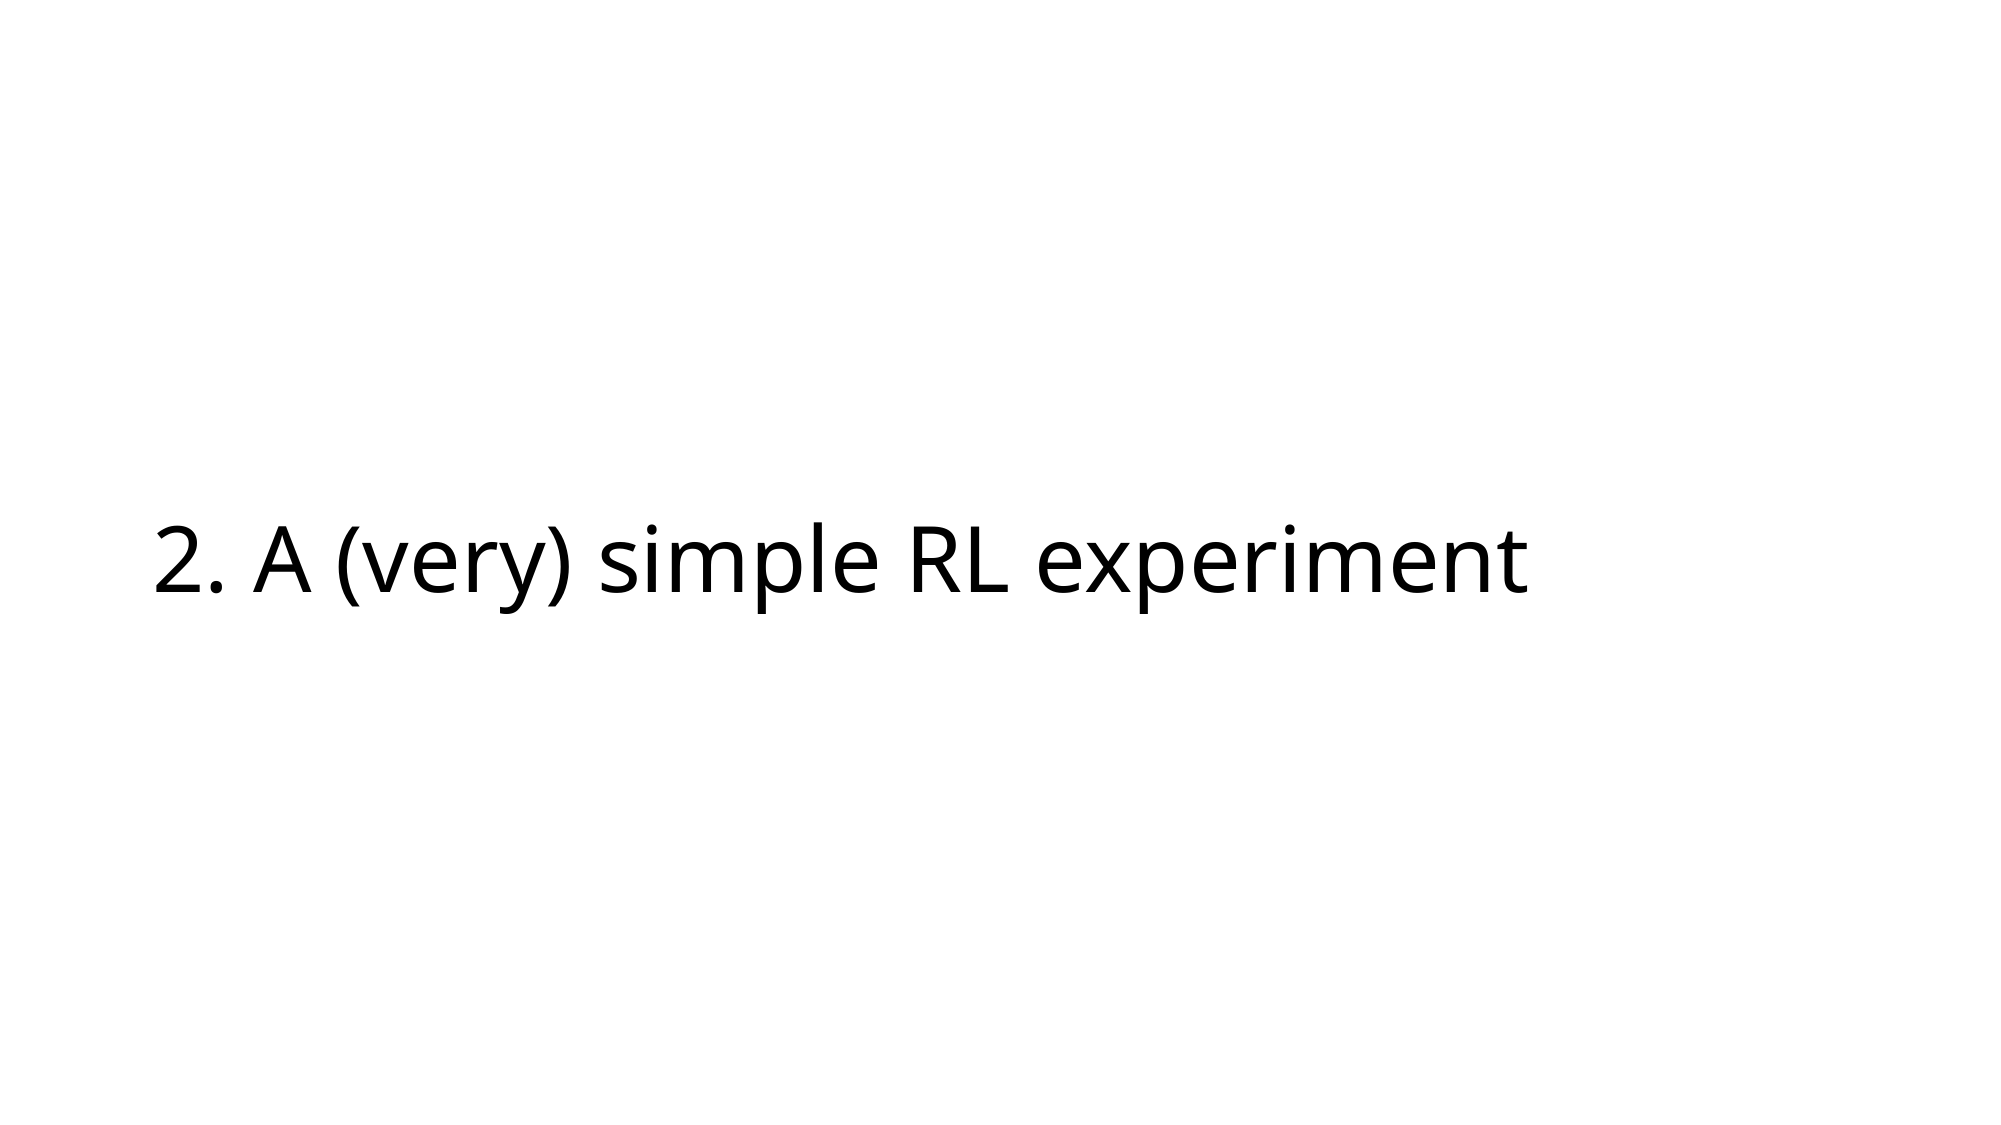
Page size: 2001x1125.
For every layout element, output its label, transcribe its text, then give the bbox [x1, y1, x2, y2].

title 2. A (very) simple RL experiment [137, 453, 1863, 672]
